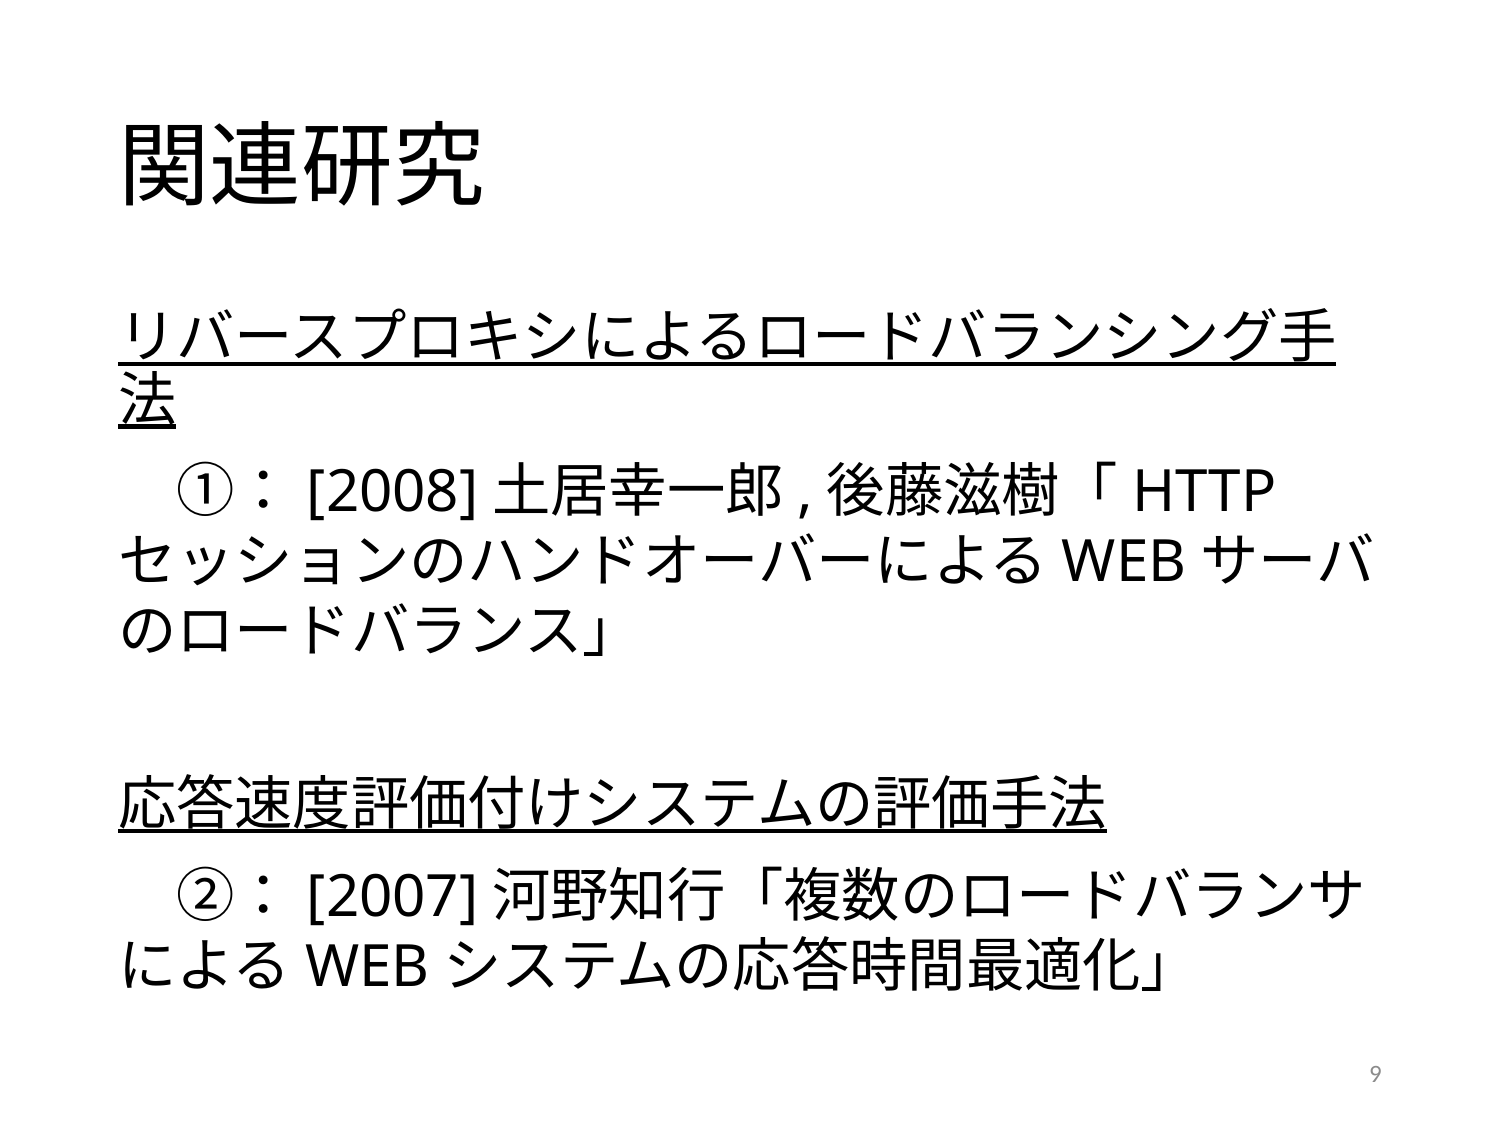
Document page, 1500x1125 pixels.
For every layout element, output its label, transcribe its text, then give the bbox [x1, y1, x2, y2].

list リバースプロキシによるロードバランシング手法 ①：[2008]土居幸一郎,後藤滋樹「HTTPセッションのハンドオーバーによるWEBサーバのロードバランス」 応答速度評価付けシステムの評価手法 ②：[2007]河野知行「複数のロードバランサによるWEBシステムの応答時間最適化」 [103, 299, 1397, 1014]
slide_number 9 [1059, 1042, 1397, 1103]
title 関連研究 [103, 59, 1397, 278]
